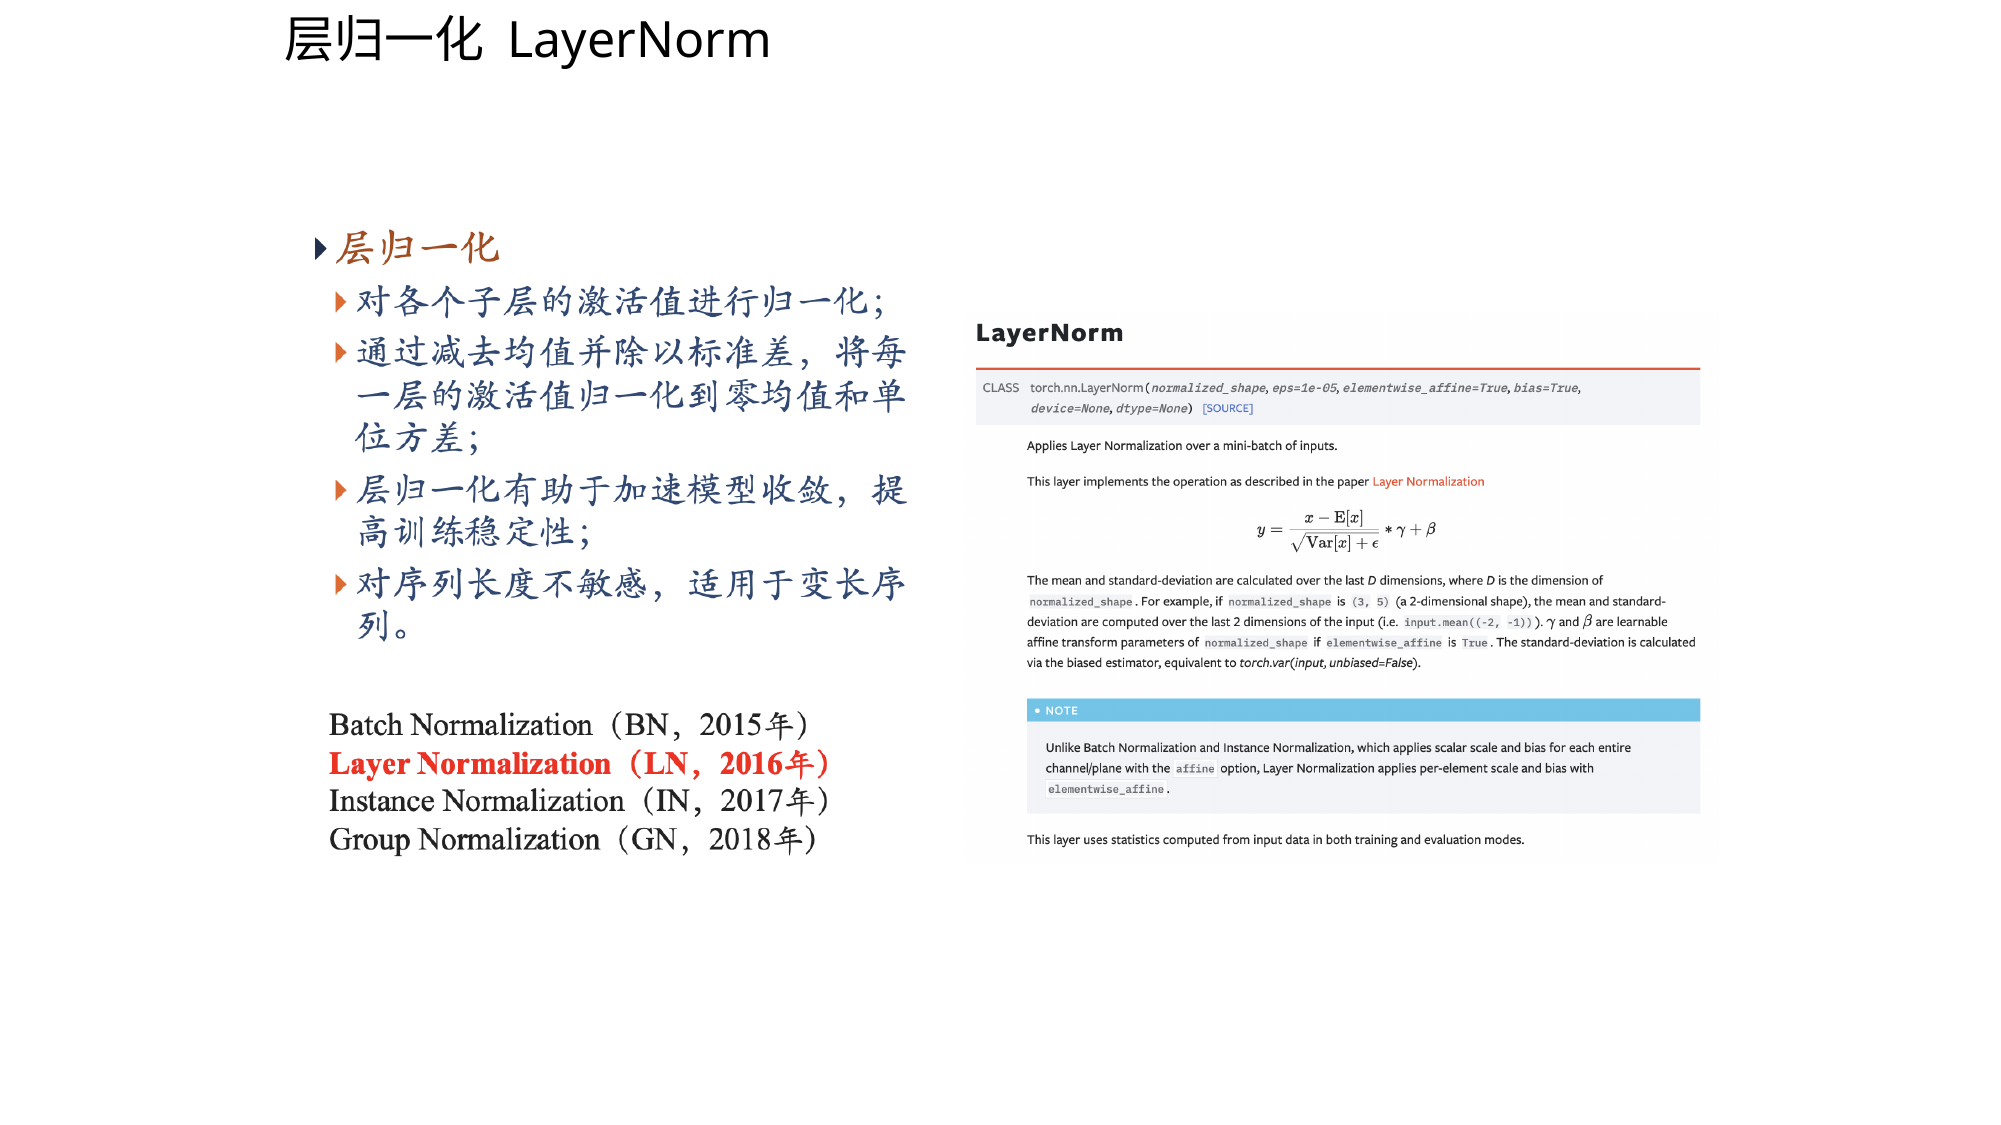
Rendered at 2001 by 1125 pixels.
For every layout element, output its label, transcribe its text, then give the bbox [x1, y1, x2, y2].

title 层归一化 LayerNorm [282, 12, 1465, 203]
picture [962, 312, 1718, 863]
picture [299, 212, 937, 913]
